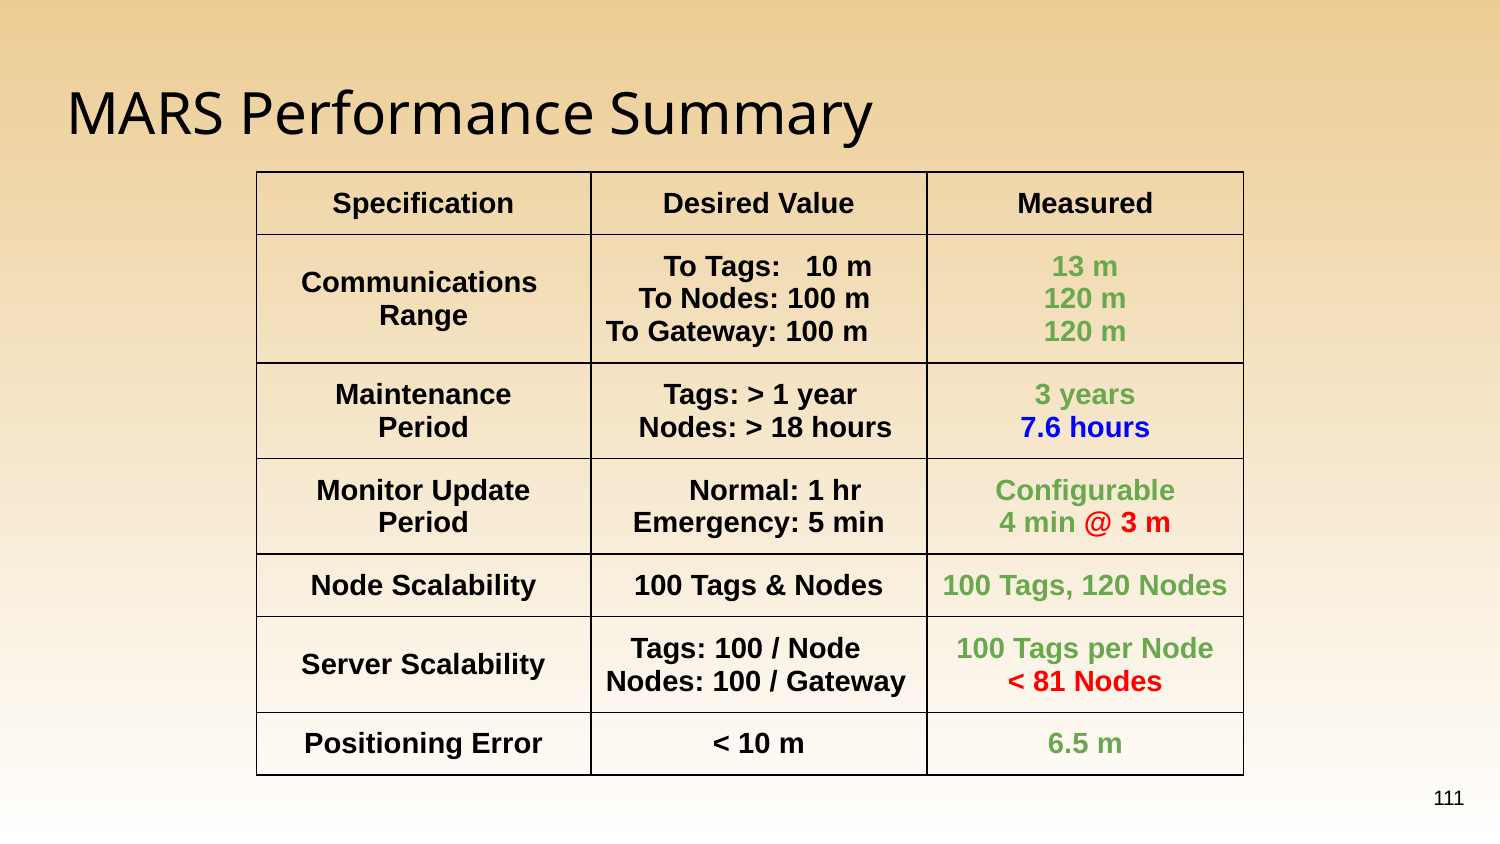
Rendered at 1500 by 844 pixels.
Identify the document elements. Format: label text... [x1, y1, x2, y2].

table_cell 13 m 120 m 120 m [928, 235, 1243, 362]
slide_number ‹#› [1389, 764, 1480, 830]
table_cell Positioning Error [257, 713, 590, 774]
table_cell 3 years 7.6 hours [928, 364, 1243, 458]
table_cell Tags: > 1 year Nodes: > 18 hours [592, 364, 926, 458]
table_header Desired Value [592, 173, 926, 234]
table_cell Node Scalability [257, 555, 590, 616]
table_cell 100 Tags per Node < 81 Nodes [928, 617, 1243, 712]
table_cell 100 Tags, 120 Nodes [928, 555, 1243, 616]
table_cell Tags: 100 / Node Nodes: 100 / Gateway [592, 617, 926, 712]
table_header Measured [928, 173, 1243, 234]
table_cell Monitor Update Period [257, 459, 590, 553]
table_cell < 10 m [592, 713, 926, 774]
table_cell Configurable 4 min @ 3 m [928, 459, 1243, 553]
title MARS Performance Summary [51, 61, 1449, 156]
table_cell Communications Range [257, 235, 590, 362]
table_header Specification [257, 173, 590, 234]
table_cell Normal: 1 hr Emergency: 5 min [592, 459, 926, 553]
table_cell 6.5 m [928, 713, 1243, 774]
table_cell Maintenance Period [257, 364, 590, 458]
table_cell 100 Tags & Nodes [592, 555, 926, 616]
table_cell Server Scalability [257, 617, 590, 712]
table_cell To Tags: 10 m To Nodes: 100 m To Gateway: 100 m [592, 235, 926, 362]
